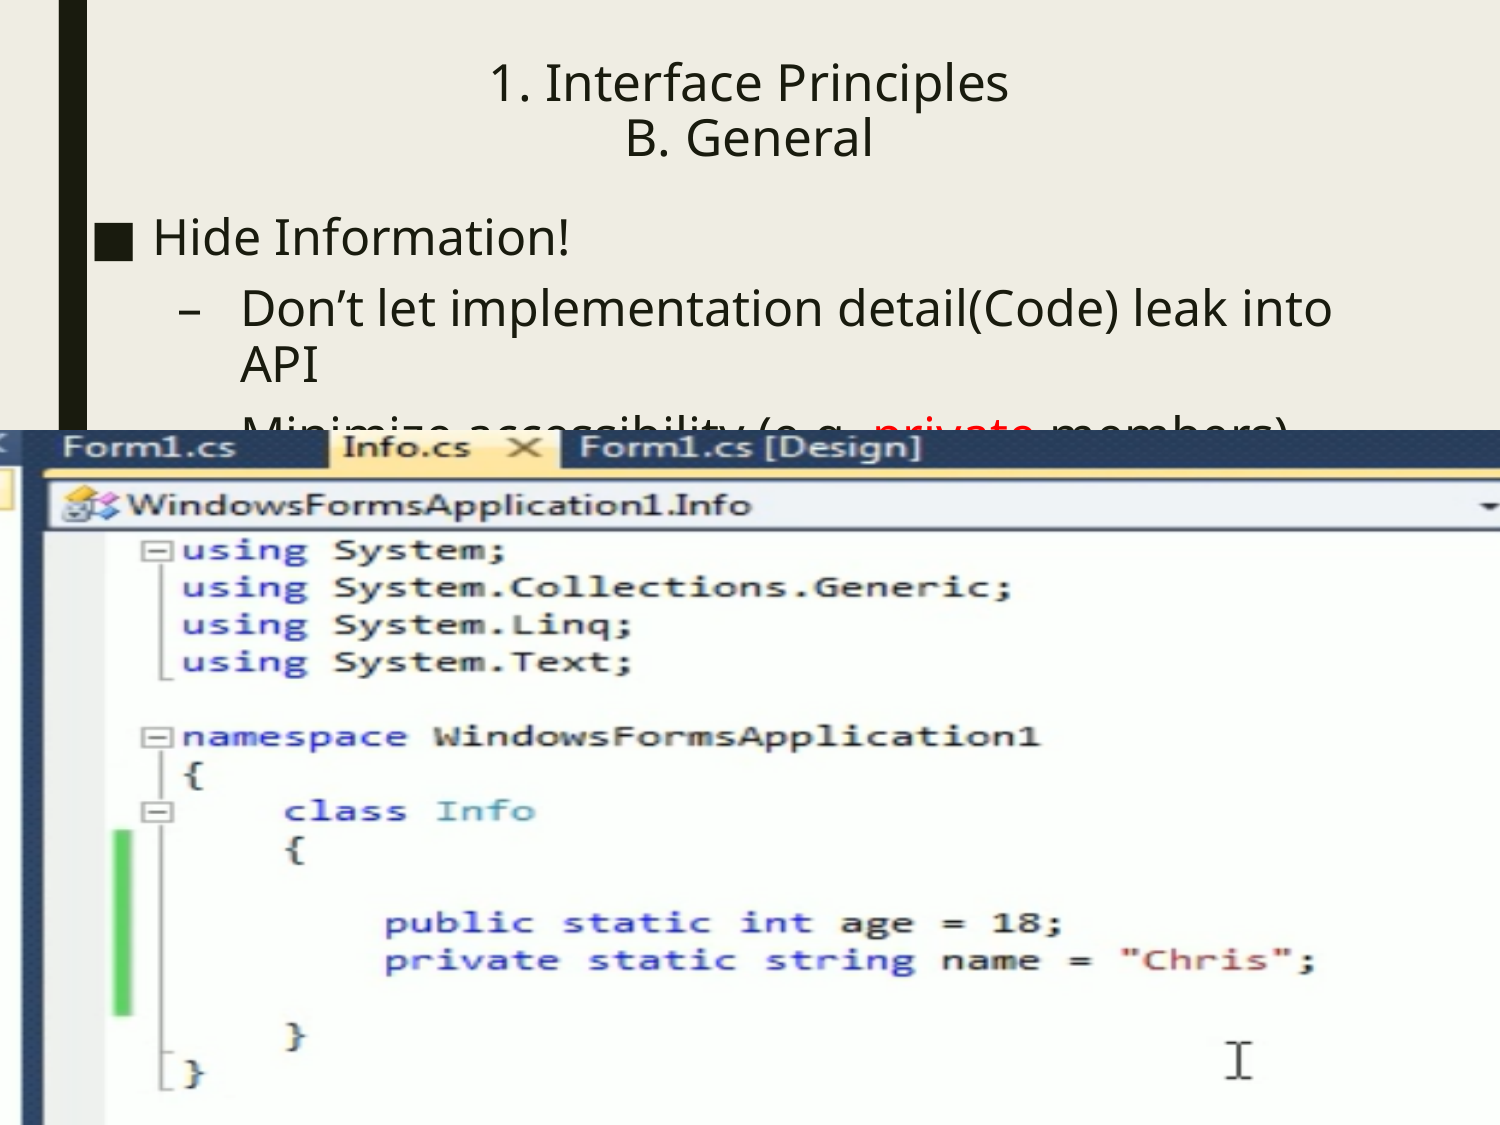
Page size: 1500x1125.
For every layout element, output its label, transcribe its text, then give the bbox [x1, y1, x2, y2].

text_box 1. Interface Principles B. General [112, 50, 1388, 176]
list Hide Information! Don’t let implementation detail(Code) leak into API Minimize accessibility (e.g. private members) [75, 202, 1425, 430]
picture [0, 430, 1500, 1125]
